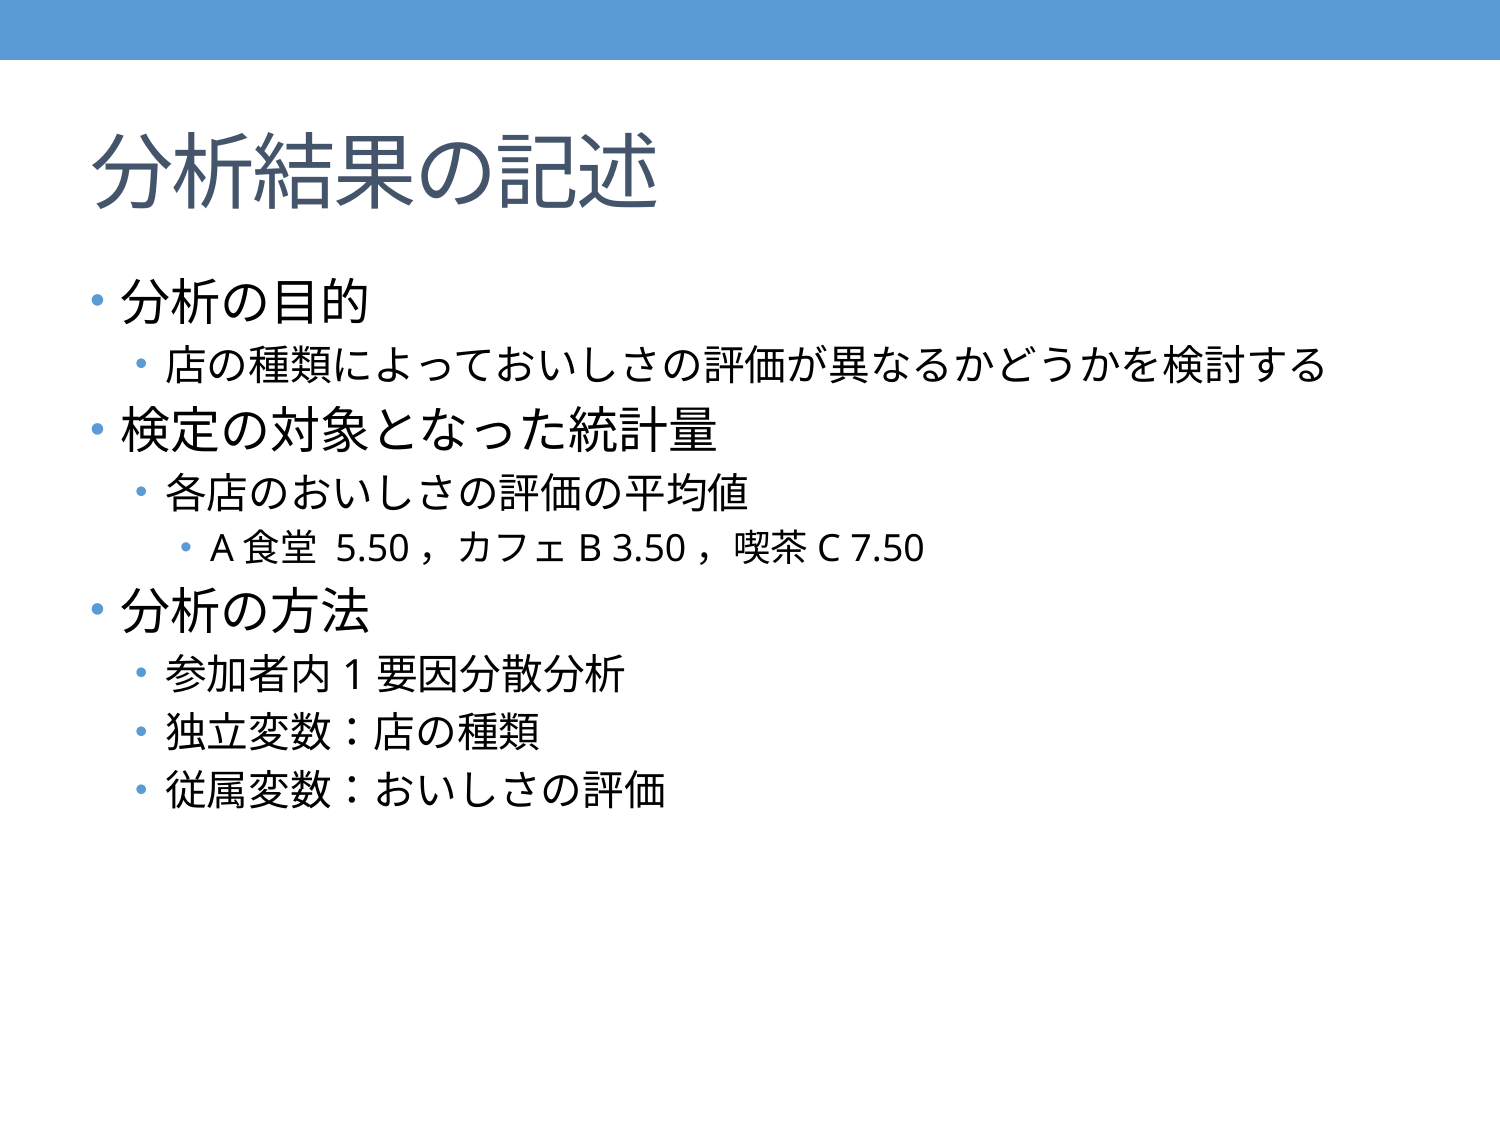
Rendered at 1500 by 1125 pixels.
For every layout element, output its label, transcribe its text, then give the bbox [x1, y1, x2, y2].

title 分析結果の記述 [75, 87, 1425, 250]
list 分析の目的 店の種類によっておいしさの評価が異なるかどうかを検討する 検定の対象となった統計量 各店のおいしさの評価の平均値 A食堂 5.50，カフェB 3.50，喫茶C 7.50 分析の方法 参加者内1要因分散分析 独立変数：店の種類 従属変数：おいしさの評価 [75, 262, 1425, 1063]
